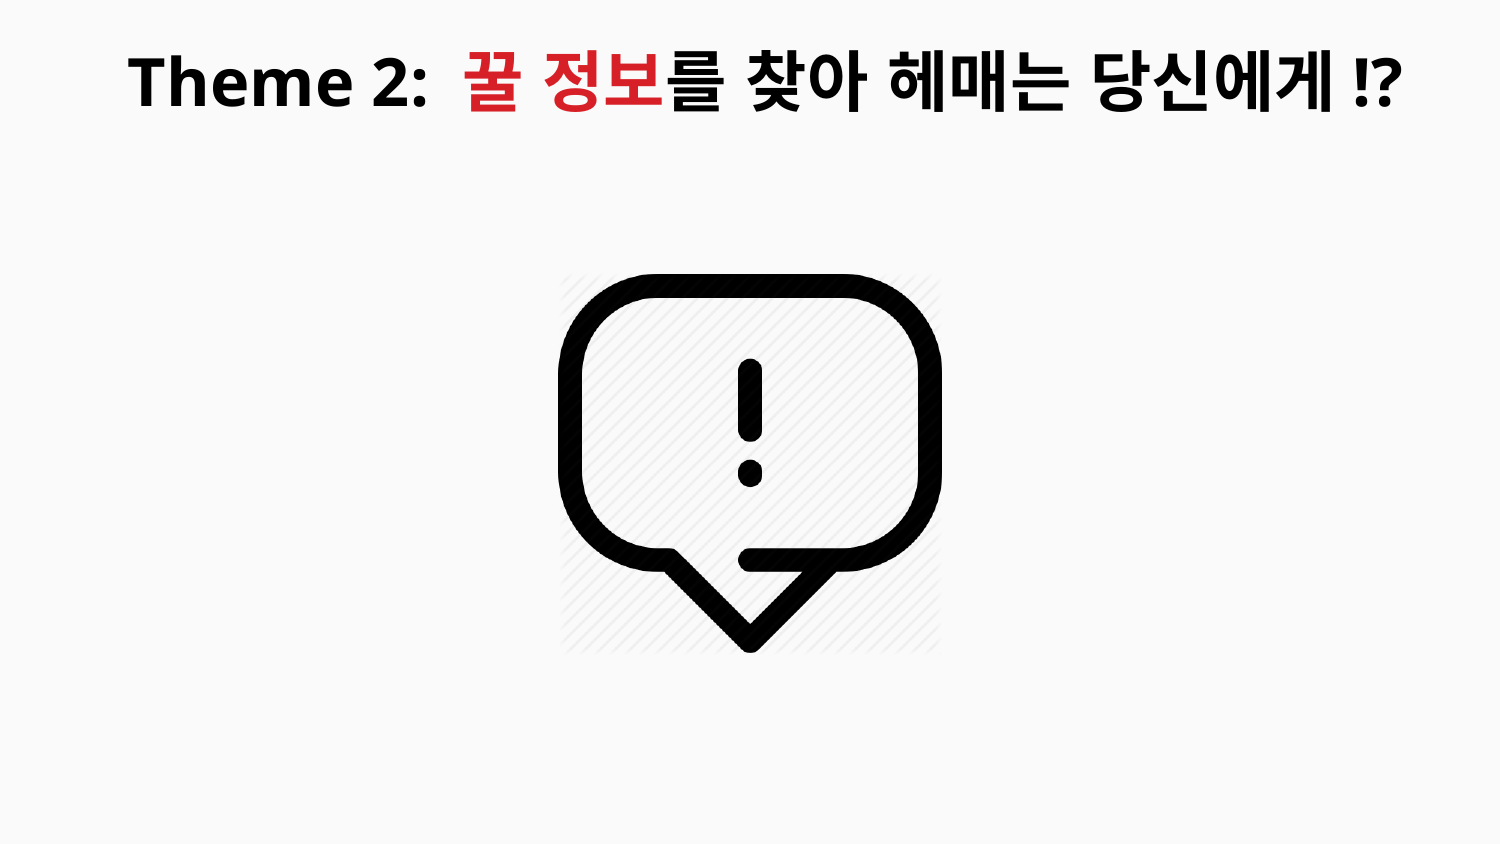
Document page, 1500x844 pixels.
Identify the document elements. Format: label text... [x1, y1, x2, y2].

text_box [28, 50, 1472, 155]
text_box Theme 2: 꿀 정보를 찾아 헤매는 당신에게!? [112, 24, 1437, 129]
picture [558, 272, 942, 656]
